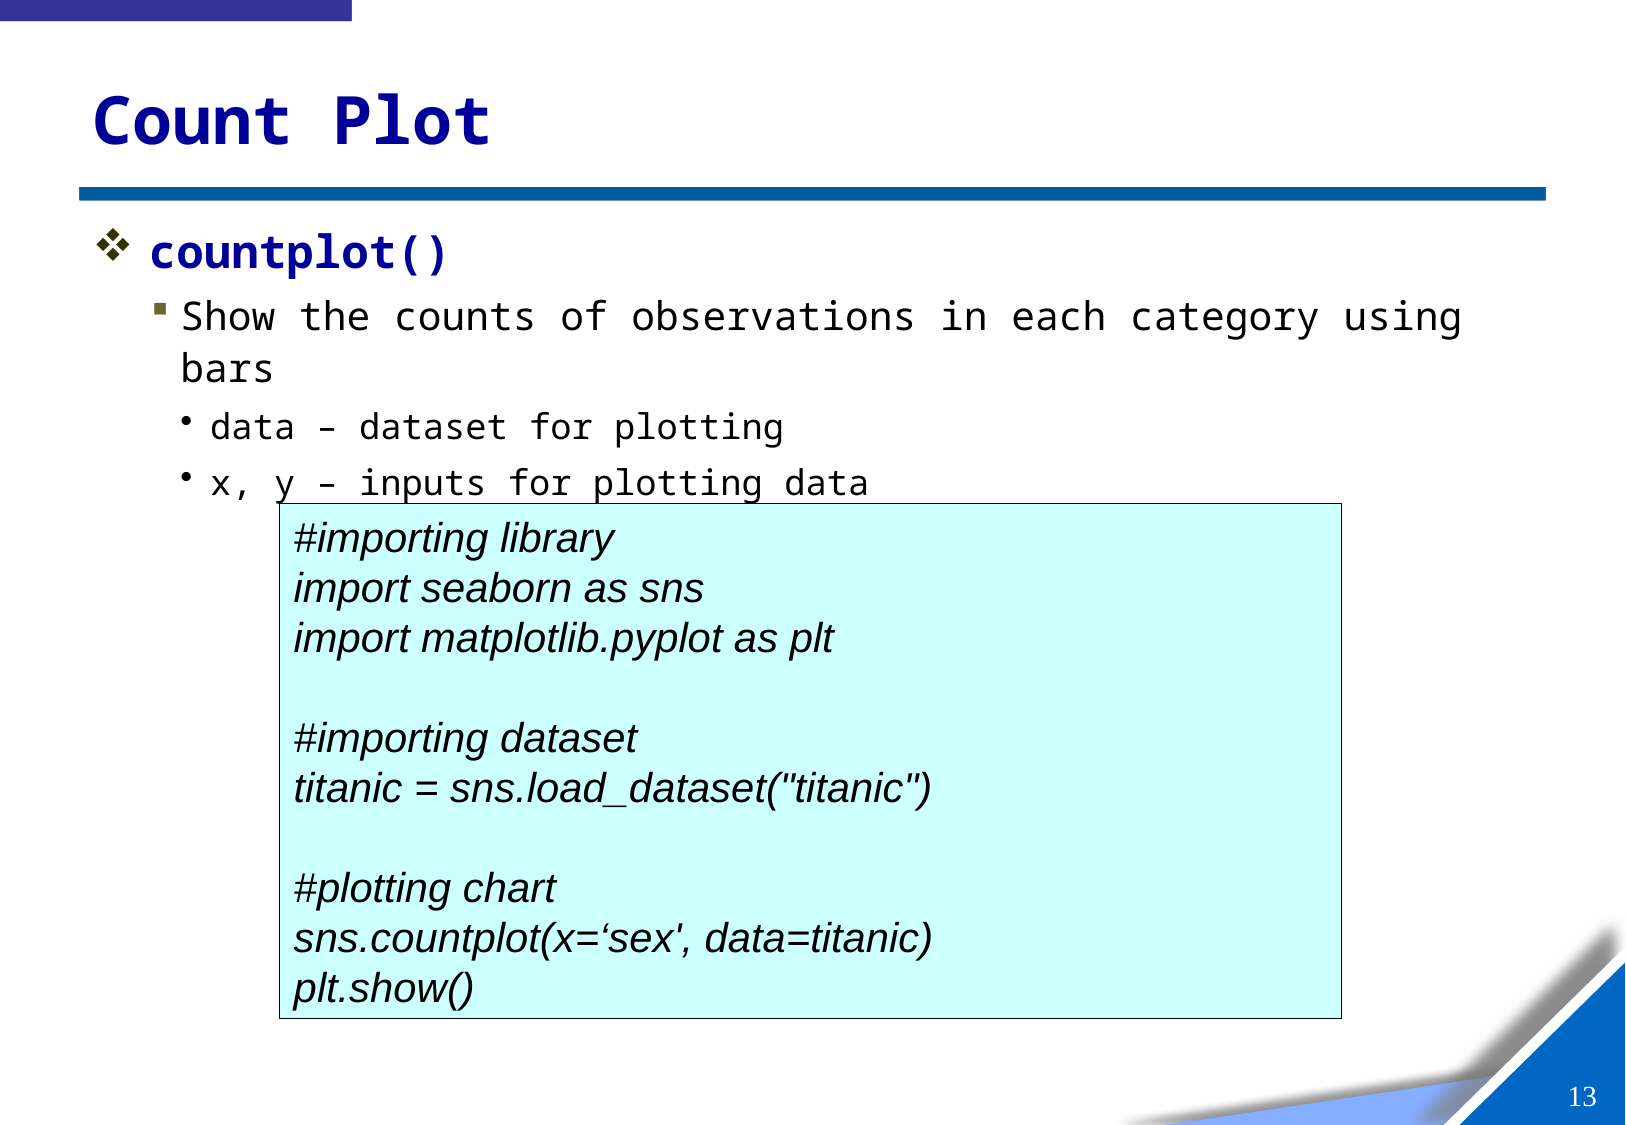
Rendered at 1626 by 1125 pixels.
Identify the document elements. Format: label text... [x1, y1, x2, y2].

title Count Plot [77, 59, 1544, 177]
text_box #importing library import seaborn as sns import matplotlib.pyplot as plt #importing dataset titanic = sns.load_dataset("titanic") #plotting chart sns.countplot(x=‘sex', data=titanic) plt.show() [279, 503, 1342, 1019]
slide_number 12 [1567, 1076, 1605, 1113]
list countplot() Show the counts of observations in each category using bars data – dataset for plotting x, y – inputs for plotting data [77, 215, 1544, 1077]
